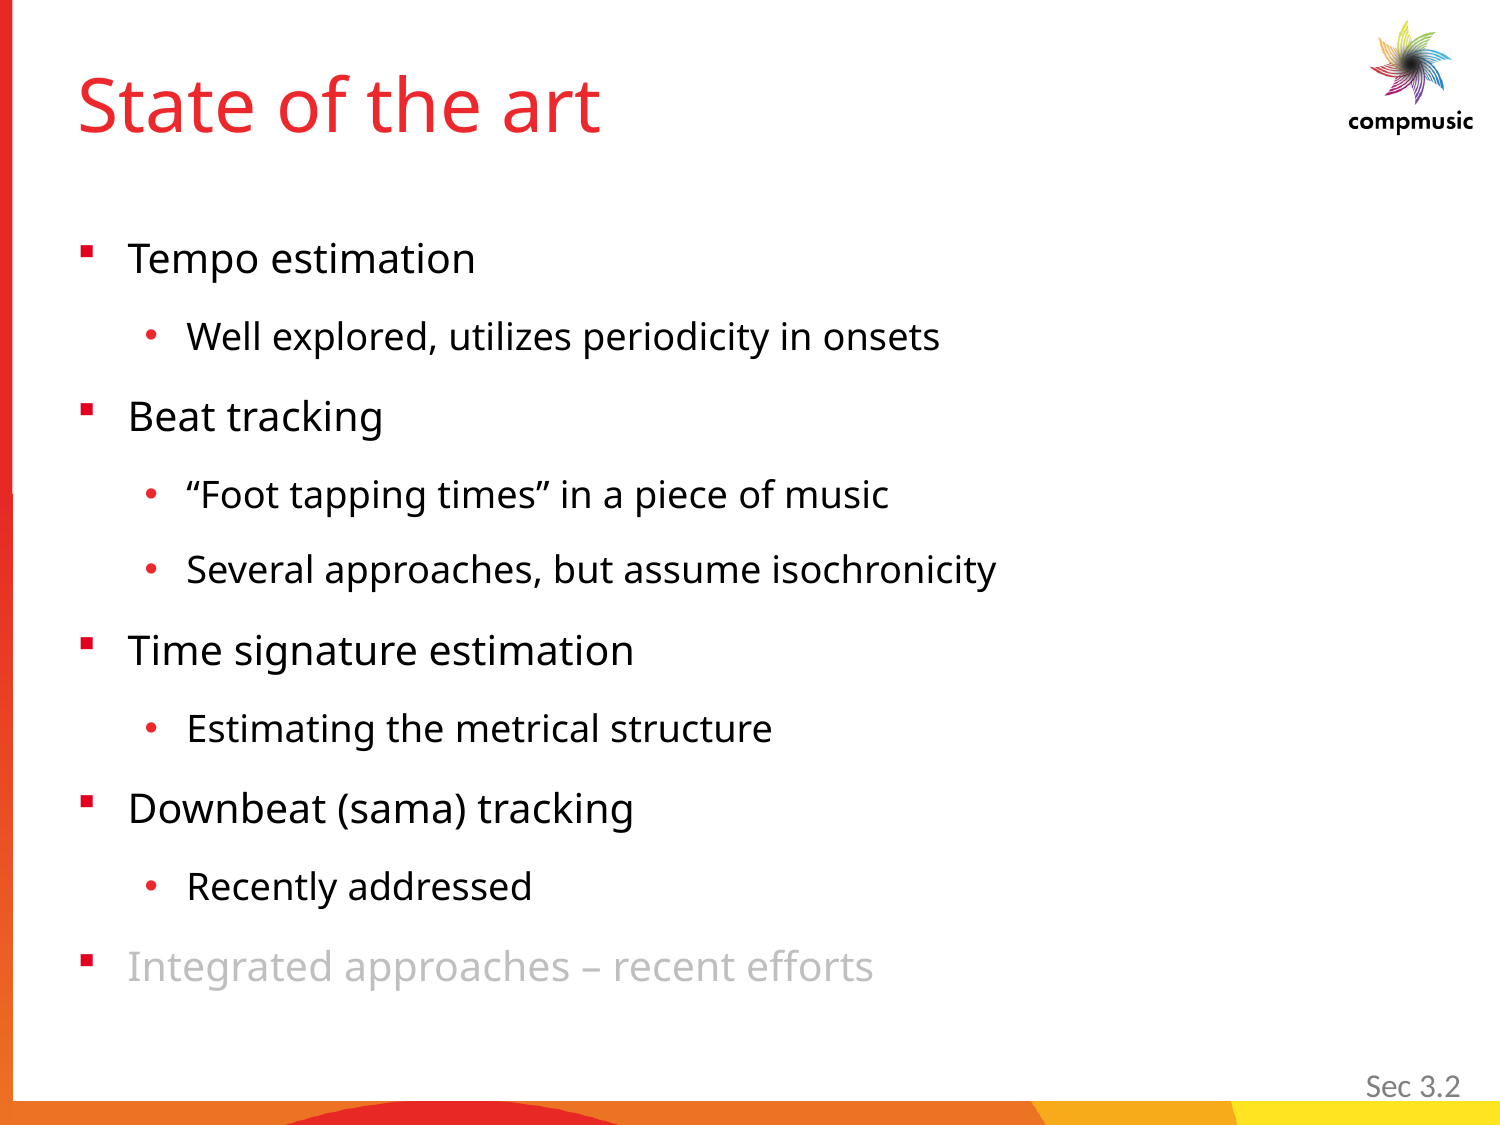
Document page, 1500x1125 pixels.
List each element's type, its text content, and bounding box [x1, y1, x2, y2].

picture [1346, 12, 1475, 142]
list Tempo estimation Well explored, utilizes periodicity in onsets Beat tracking “Foot tapping times” in a piece of music Several approaches, but assume isochronicity Time signature estimation Estimating the metrical structure Downbeat (sama) tracking Recently addressed Integrated approaches – recent efforts [62, 200, 1413, 1000]
picture [12, 1101, 1500, 1125]
title State of the art [62, 37, 1413, 168]
text_box Sec 3.2 [1351, 1056, 1476, 1112]
